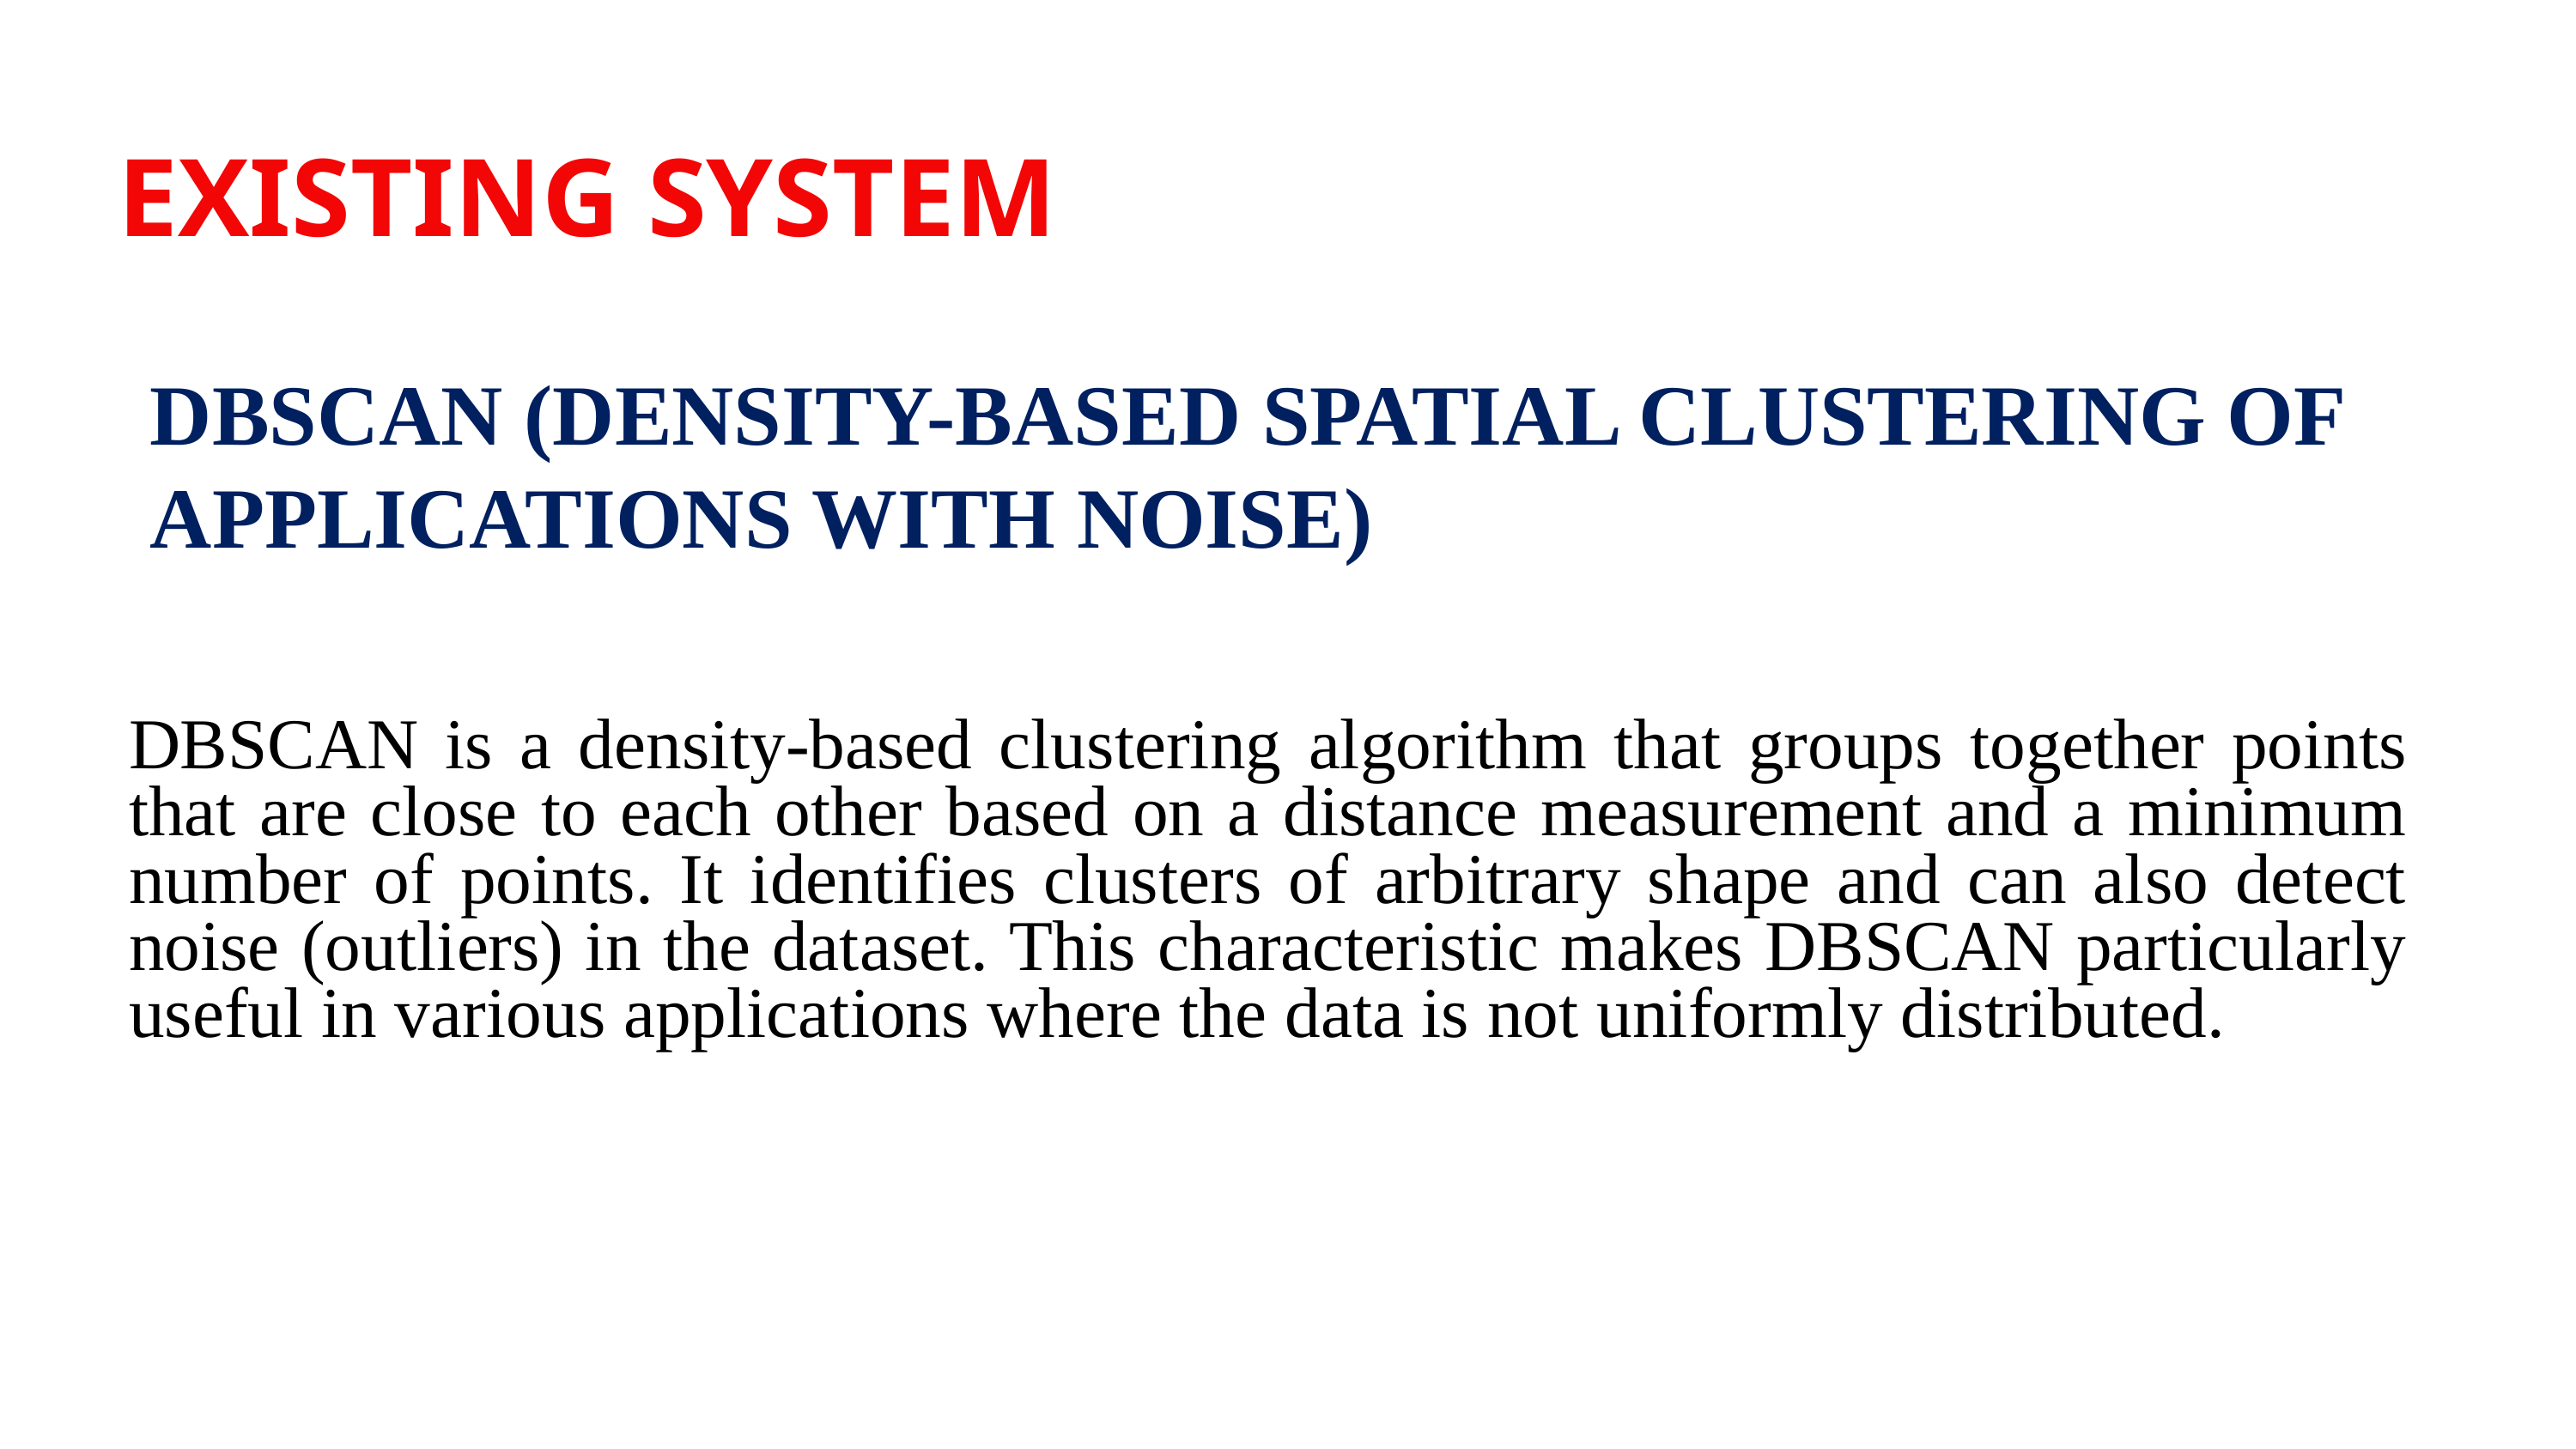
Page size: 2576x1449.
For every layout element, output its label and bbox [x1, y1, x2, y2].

text_box [0, 0, 2576, 1449]
